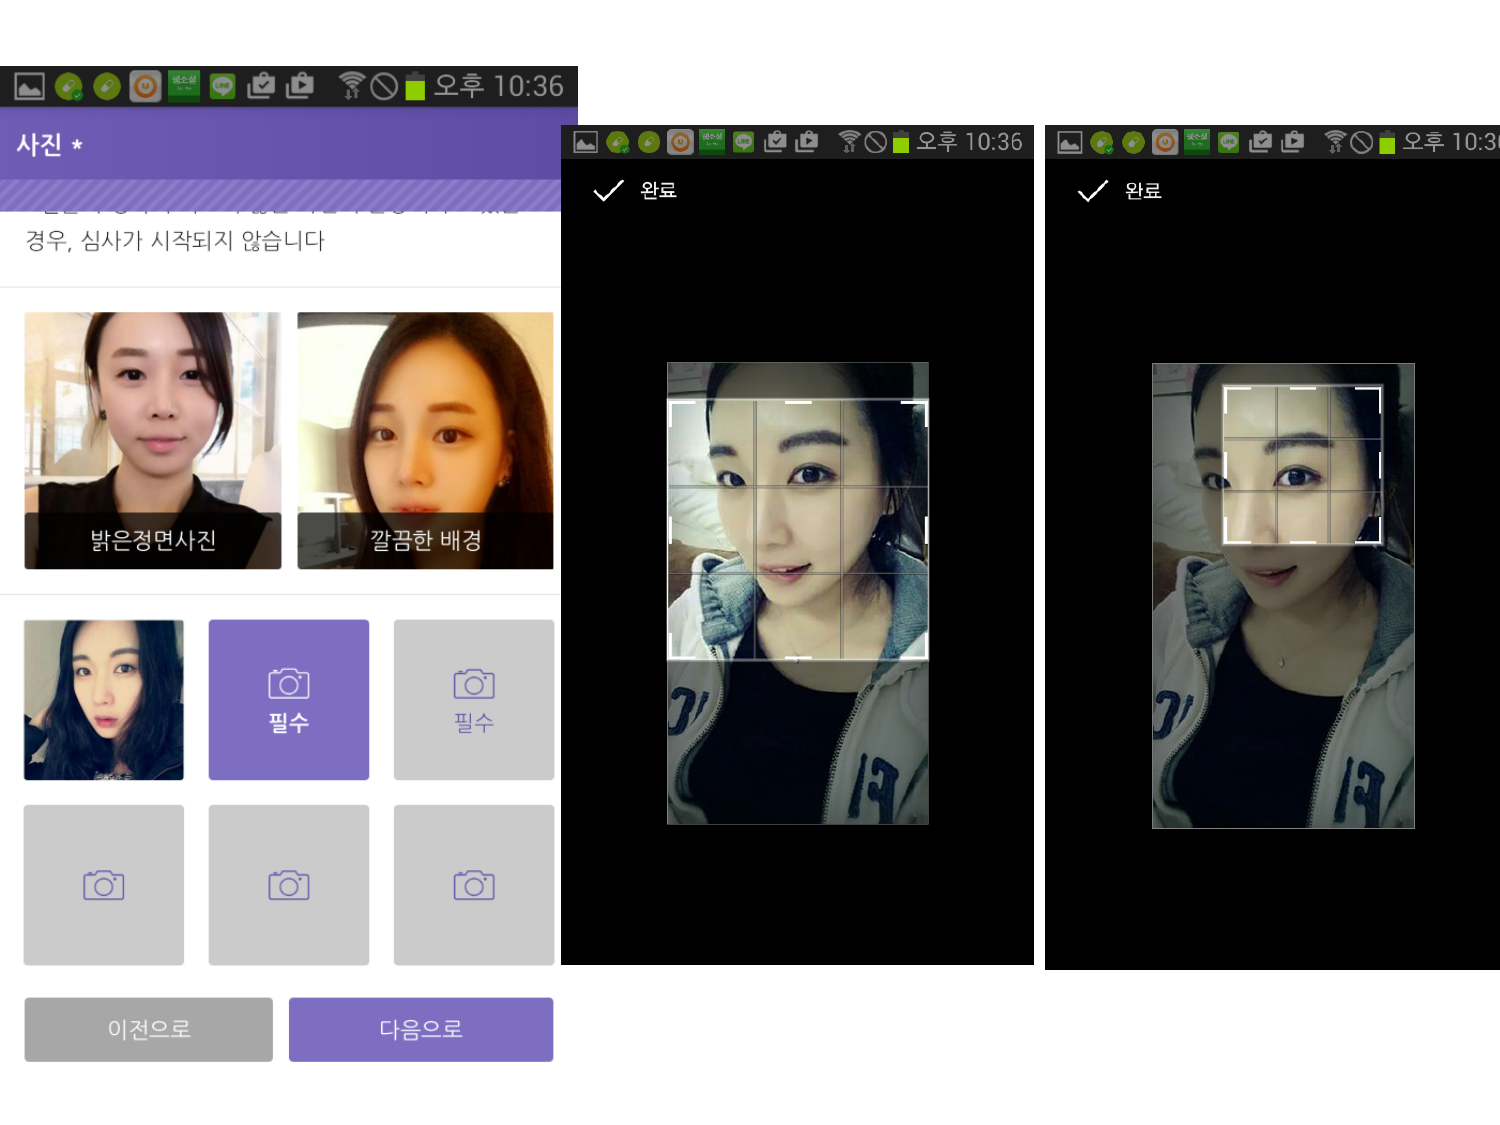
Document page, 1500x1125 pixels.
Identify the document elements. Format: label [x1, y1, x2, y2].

picture [1045, 125, 1500, 971]
picture [0, 66, 1034, 1095]
